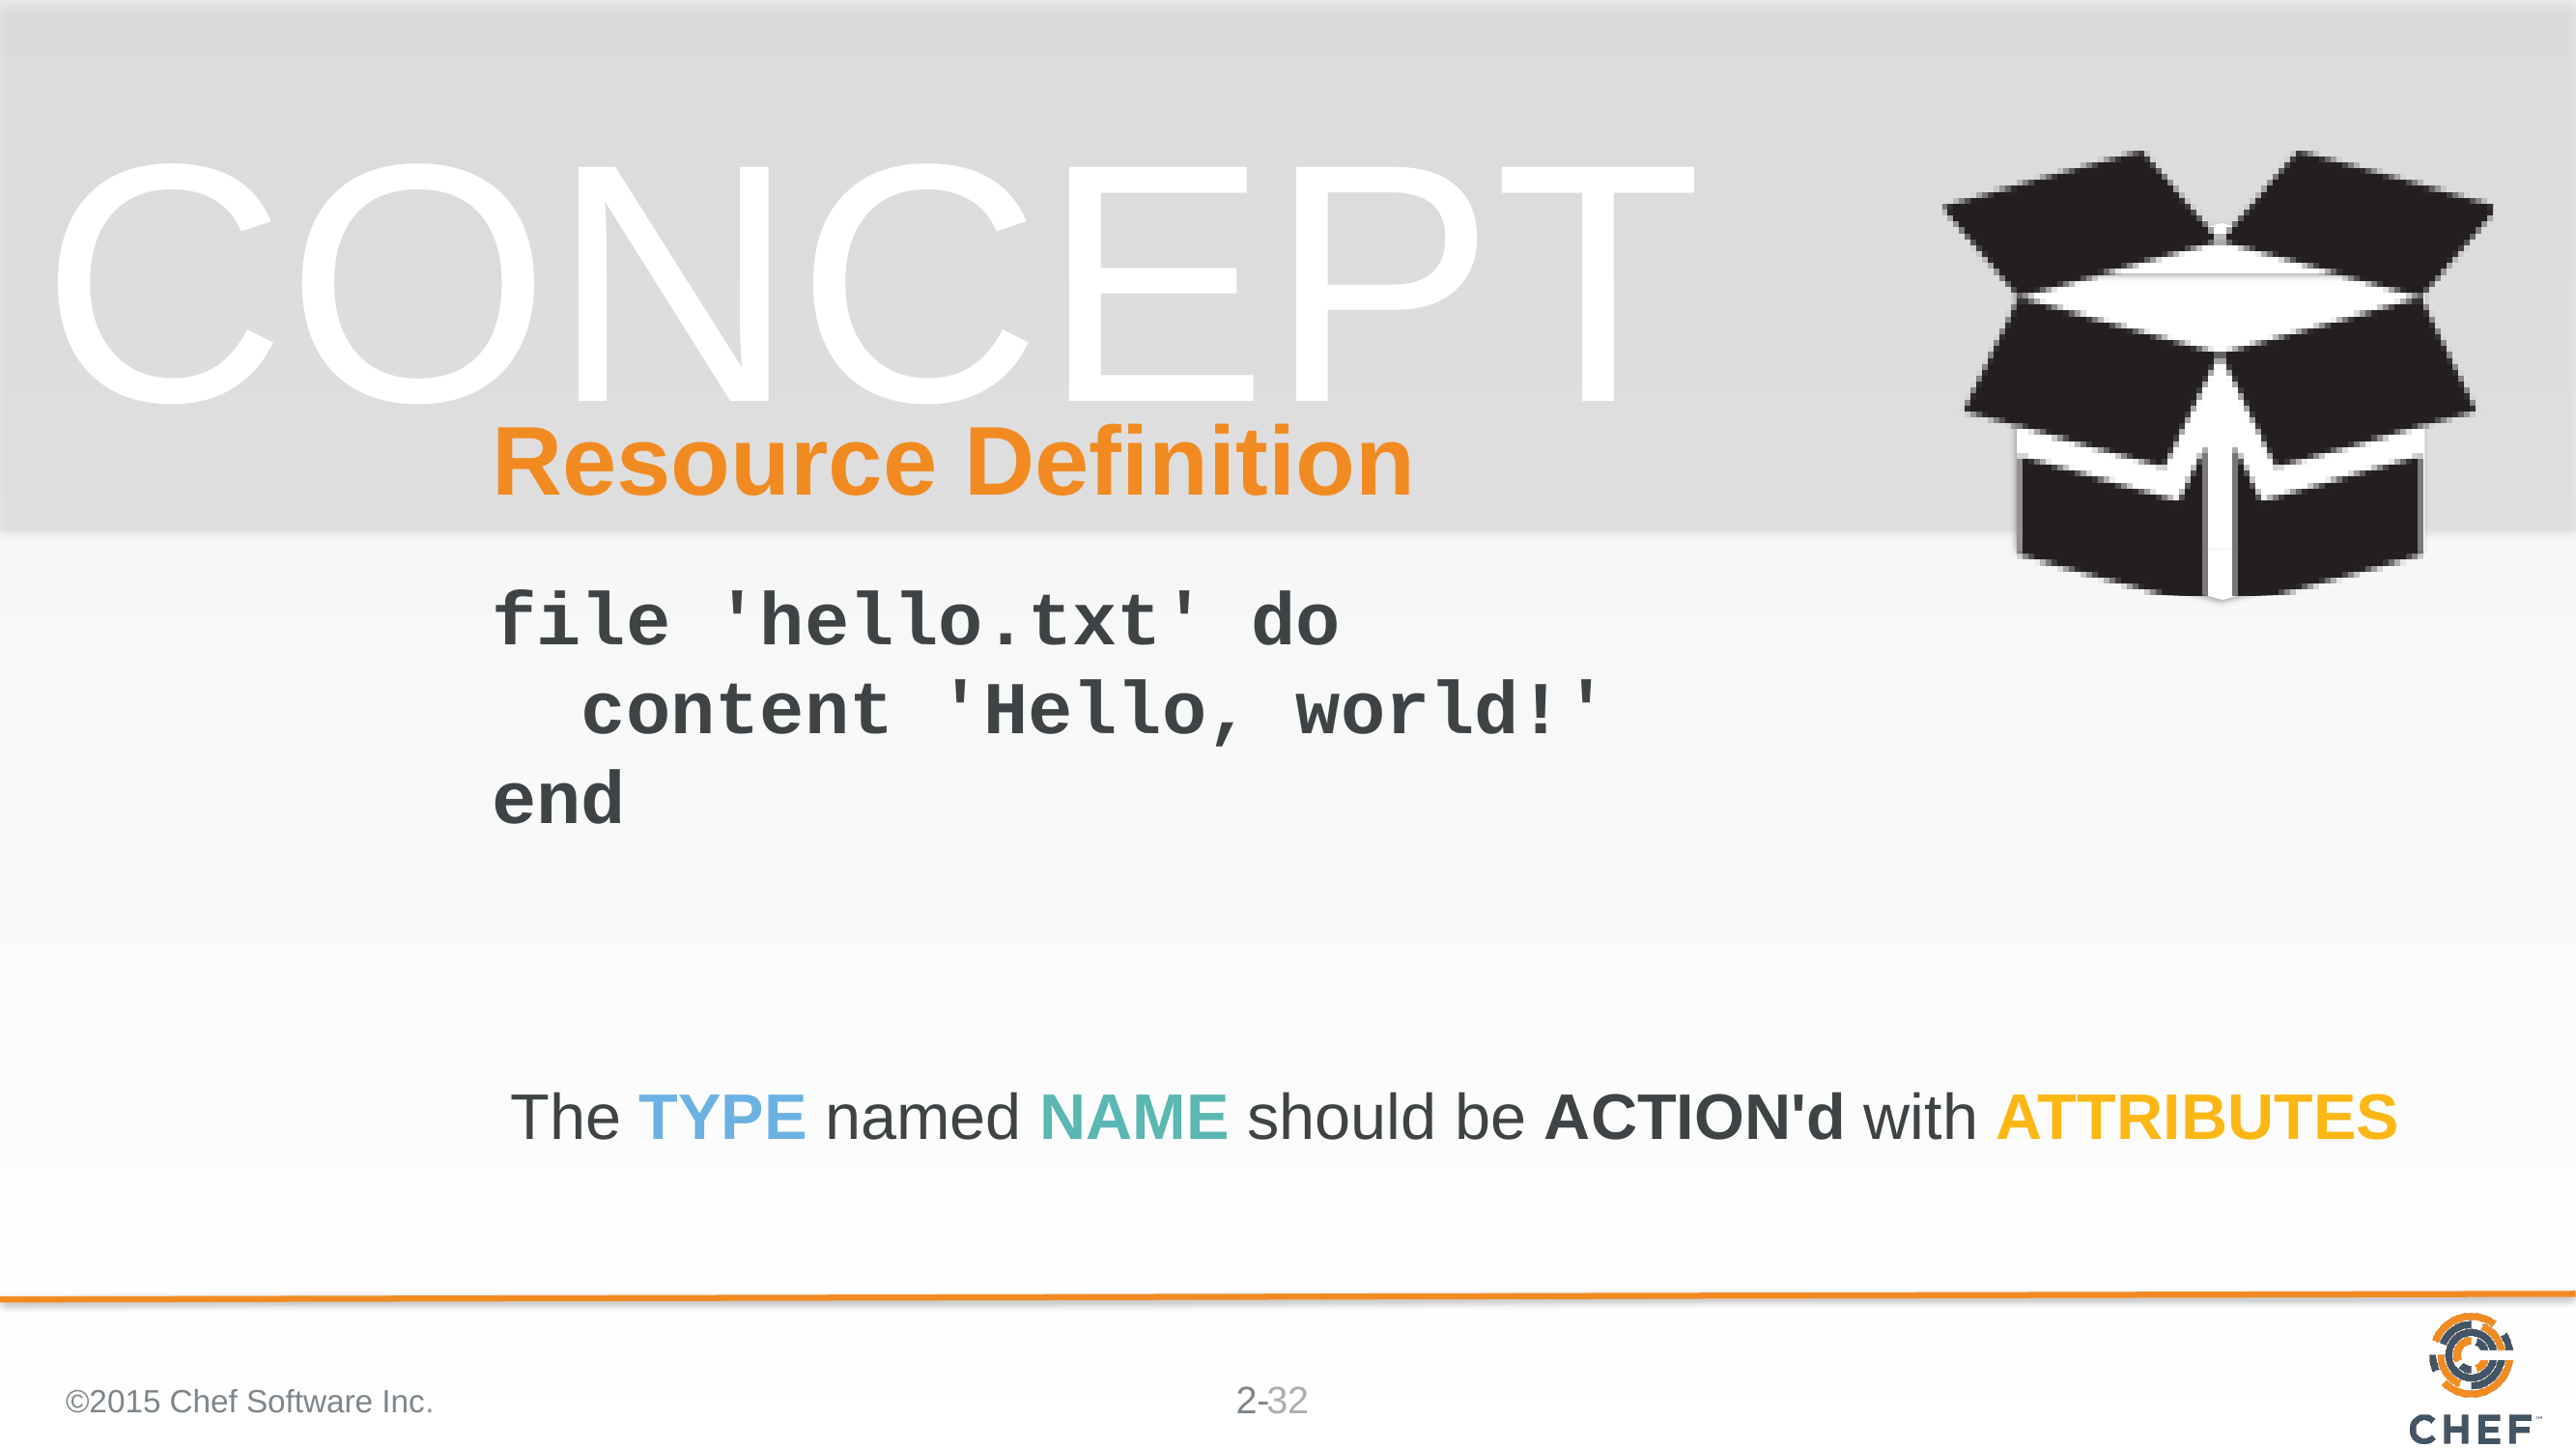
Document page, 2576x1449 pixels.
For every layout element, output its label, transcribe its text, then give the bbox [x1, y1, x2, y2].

text_box [536, 1249, 730, 1355]
title Resource Definition [477, 395, 2217, 531]
text_box The TYPE named NAME should be ACTION'd with ATTRIBUTES [491, 1055, 2037, 1249]
footer ©2015 Chef Software Inc. [51, 1359, 952, 1440]
slide_number 32 [998, 1359, 1578, 1437]
subtitle file 'hello.txt' do content 'Hello, world!' end [477, 555, 2217, 1087]
picture [2399, 1297, 2550, 1449]
